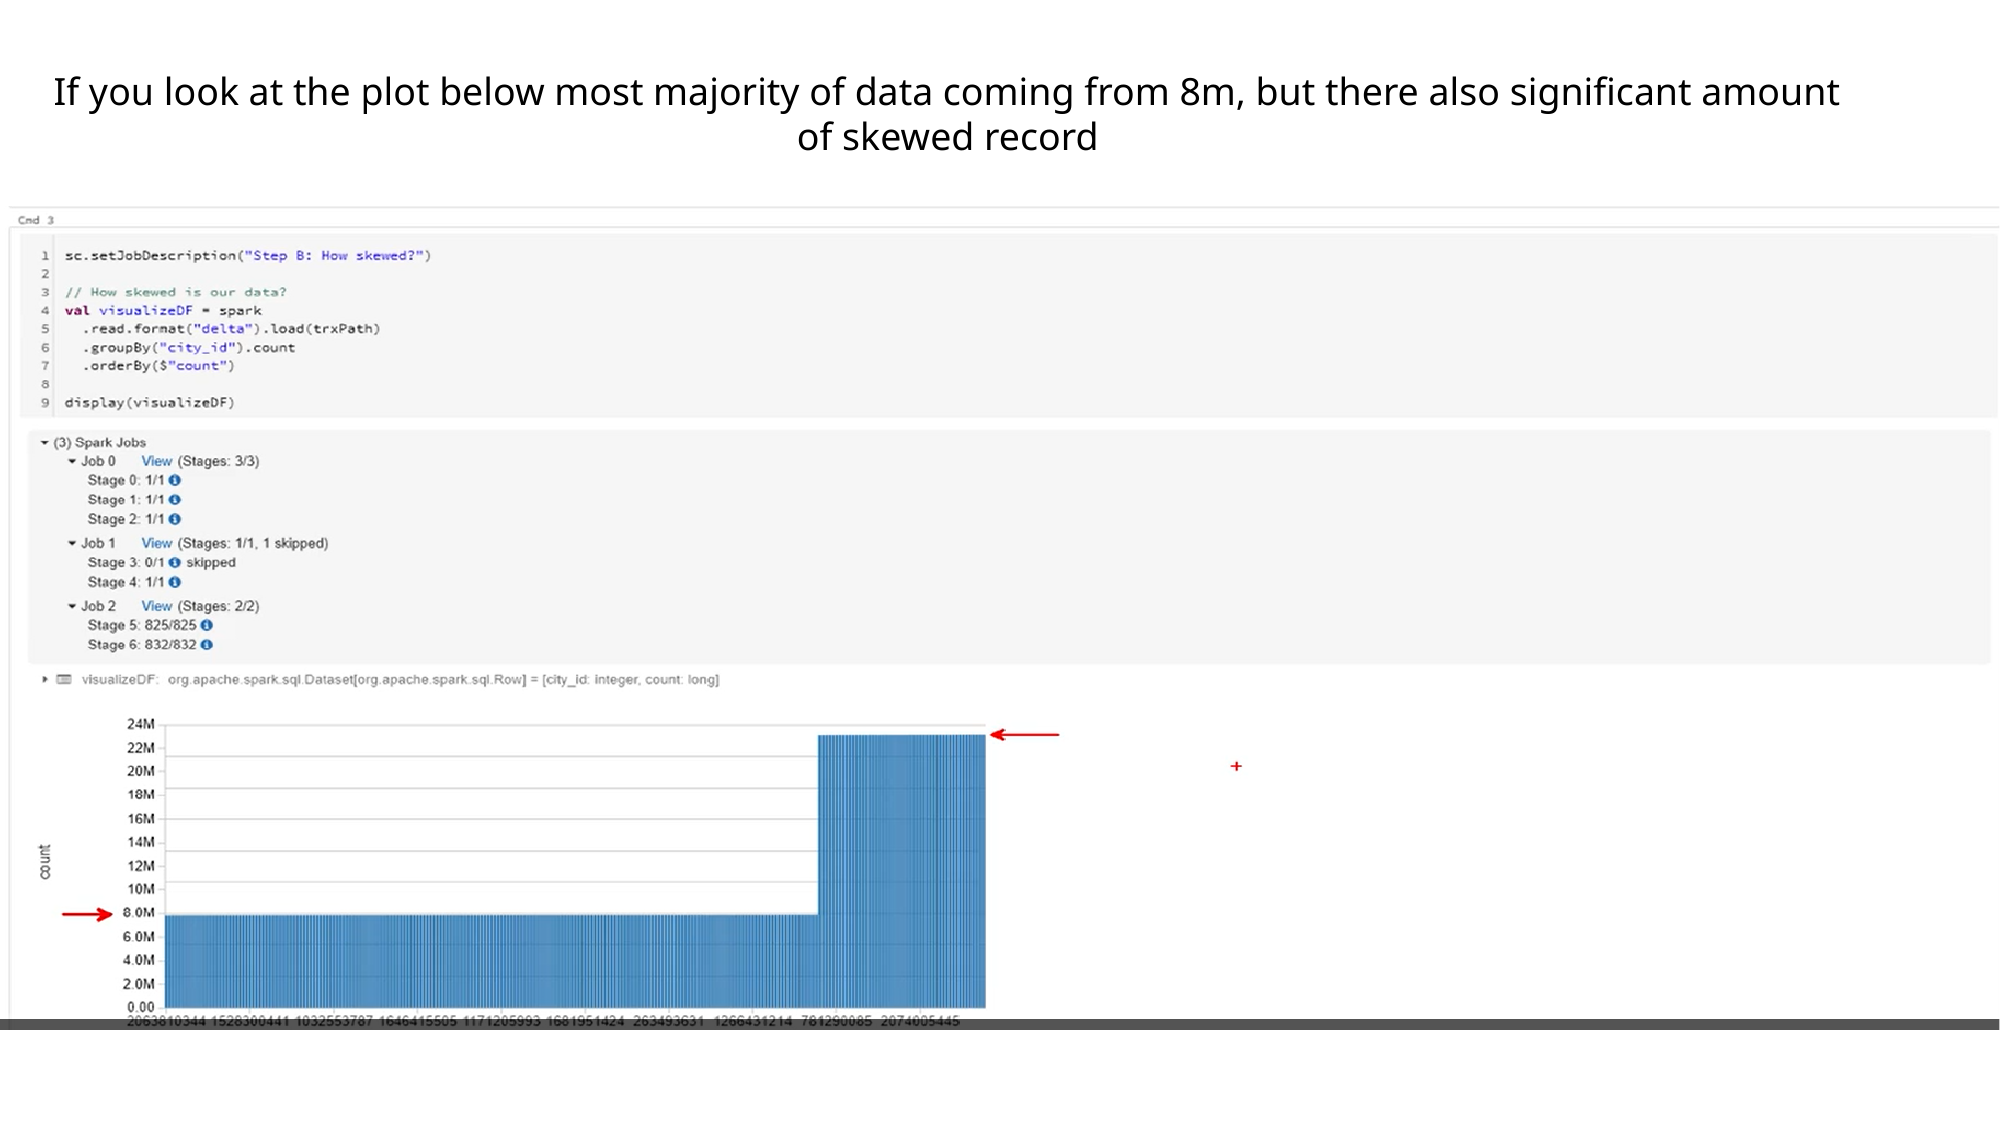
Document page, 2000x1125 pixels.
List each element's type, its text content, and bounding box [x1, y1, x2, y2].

picture [0, 205, 2000, 1030]
text_box If you look at the plot below most majority of data coming from 8m, but there also significant amount of skewed record [34, 60, 1862, 166]
